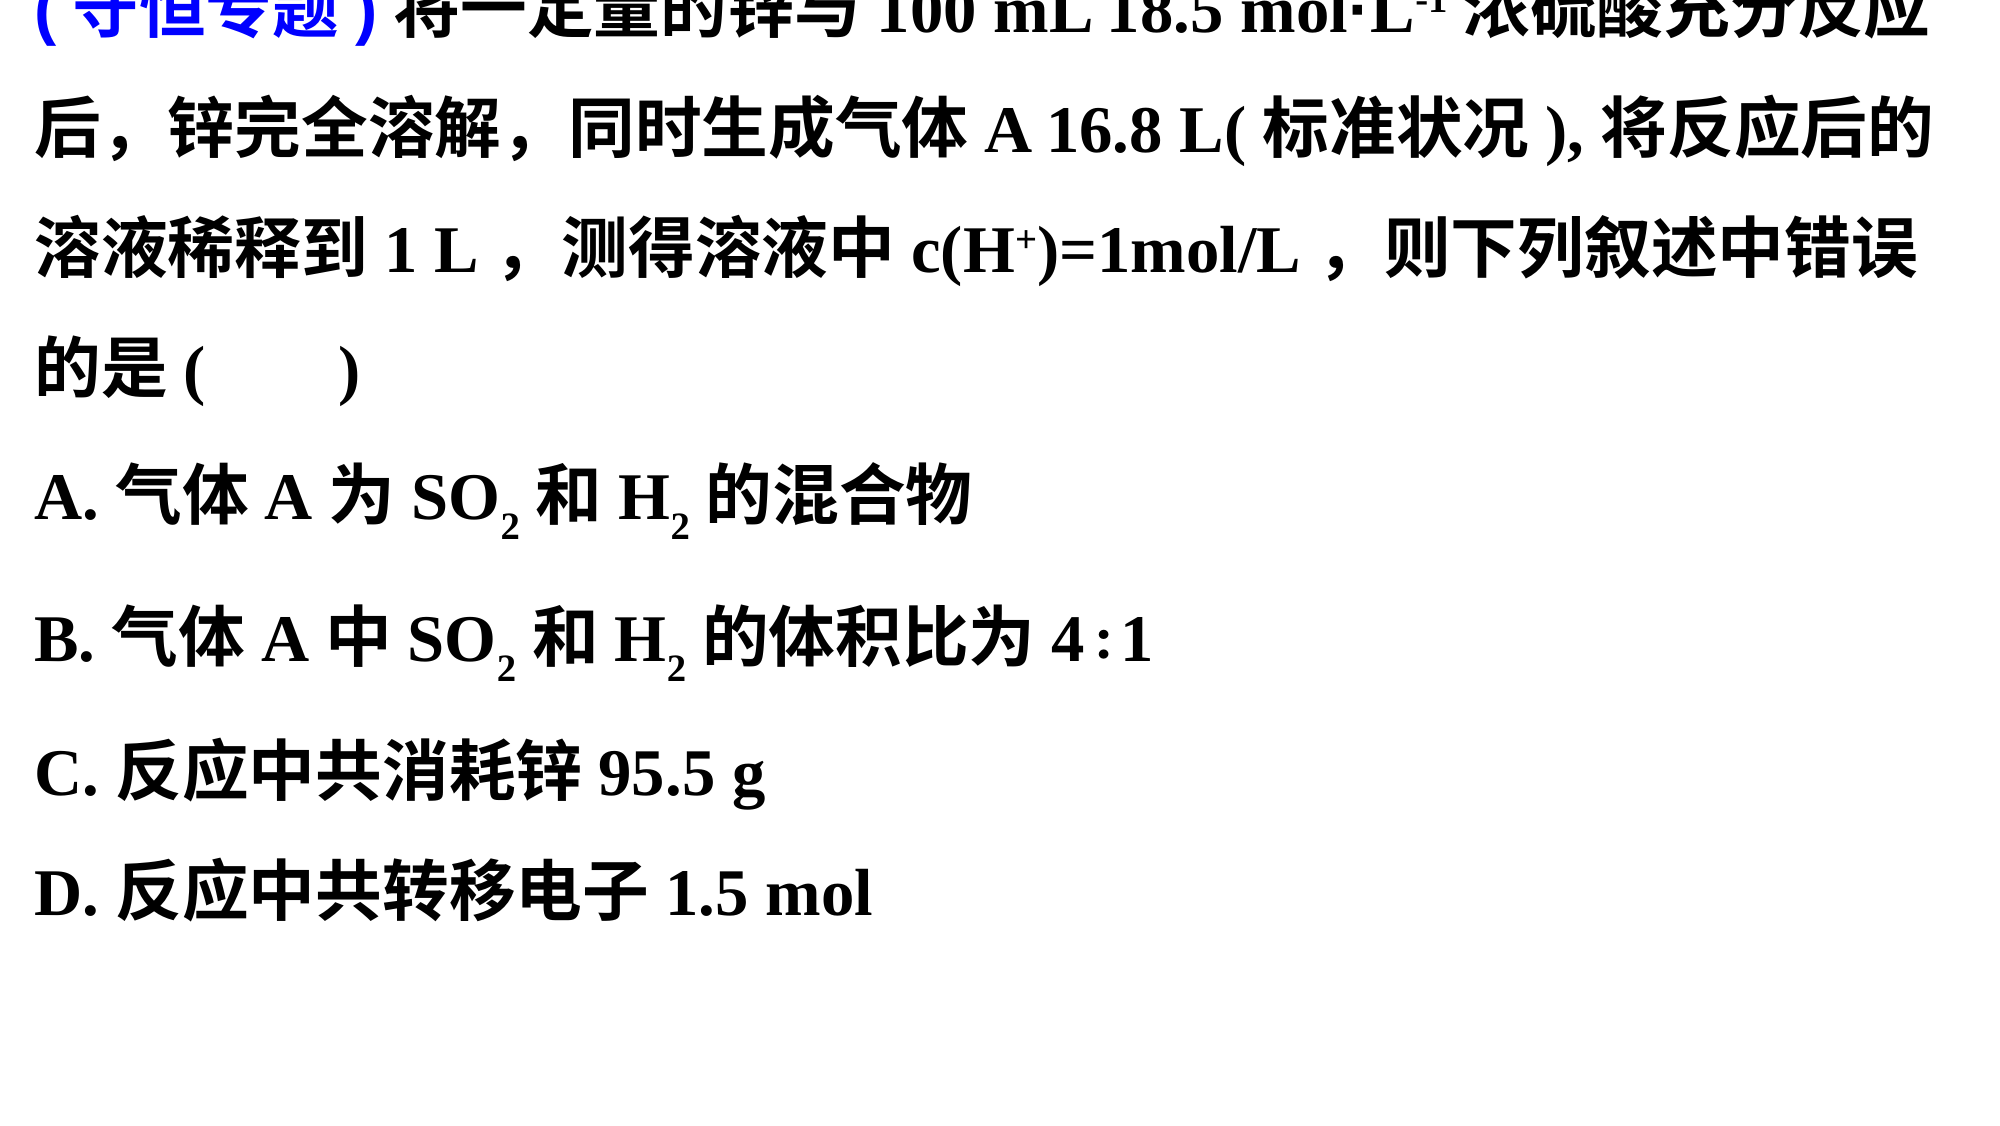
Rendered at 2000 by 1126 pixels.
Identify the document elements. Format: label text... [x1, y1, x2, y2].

text_box (守恒专题)将一定量的锌与100 mL 18.5 mol·L-1浓硫酸充分反应后，锌完全溶解，同时生成气体A 16.8 L(标准状况),将反应后的溶液稀释到1 L，测得溶液中c(H+)=1mol/L，则下列叙述中错误的是(C ) A.气体A为SO2和H2的混合物 B.气体A中SO2和H2的体积比为4∶1 C.反应中共消耗锌95.5 g D.反应中共转移电子1.5 mol [19, 0, 1969, 936]
